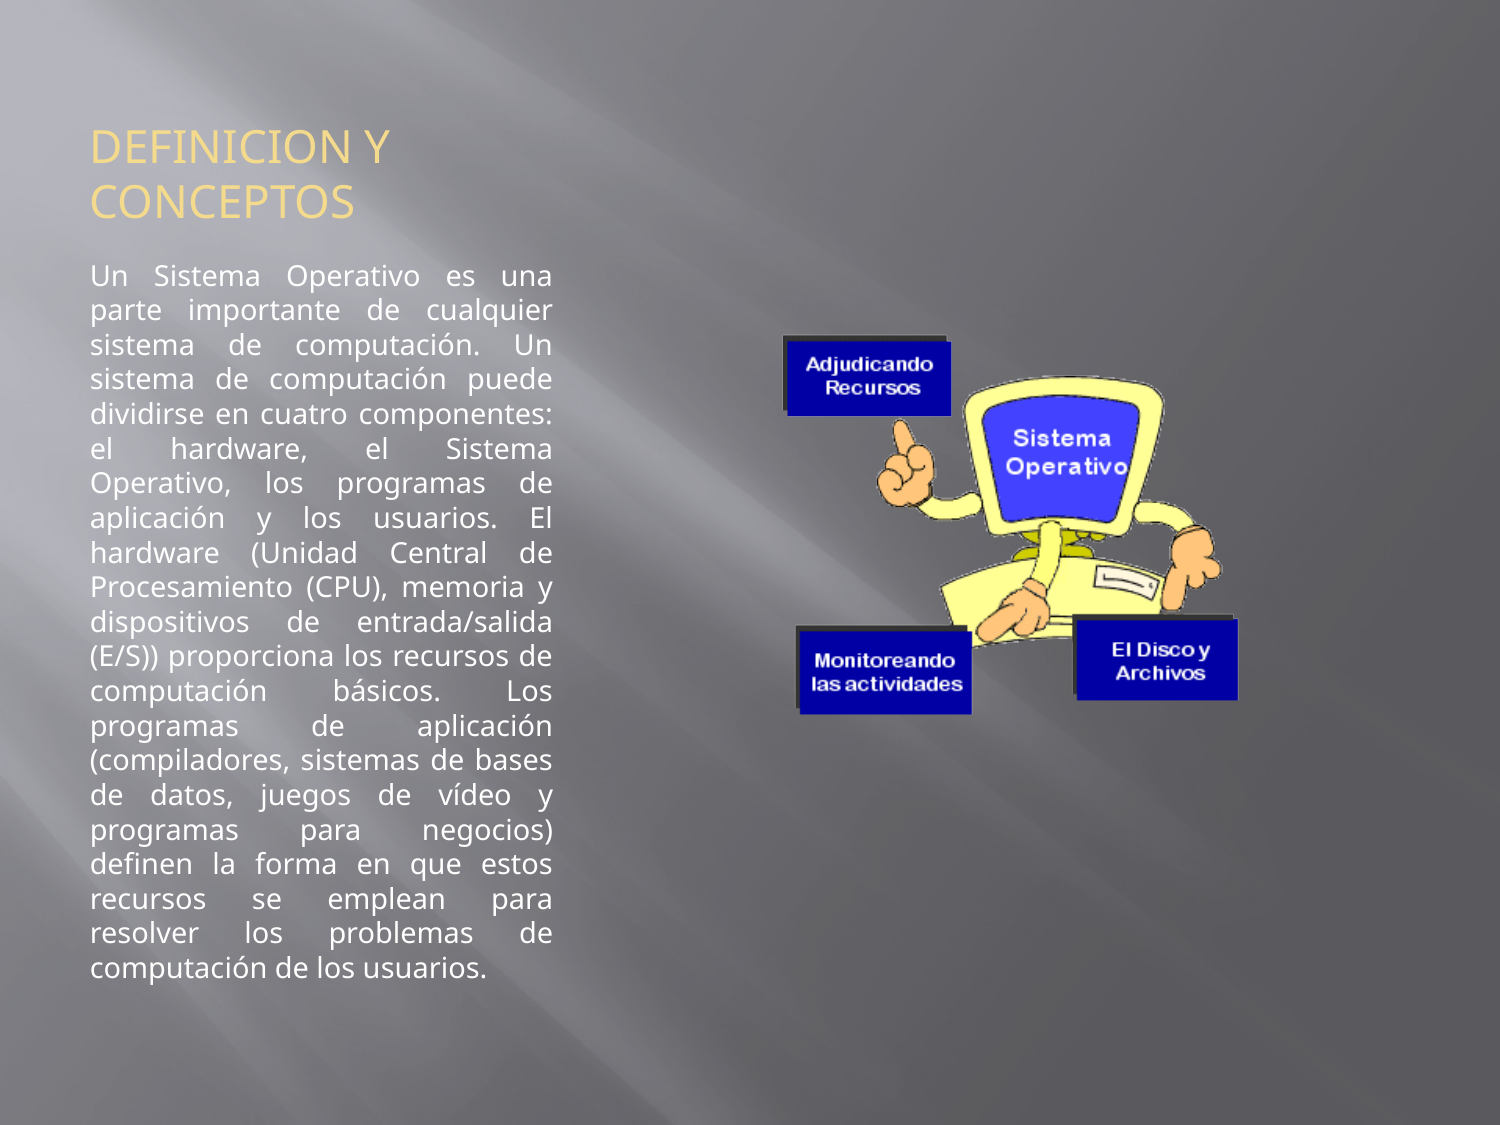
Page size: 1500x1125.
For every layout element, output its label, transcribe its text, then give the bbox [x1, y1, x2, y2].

list Un Sistema Operativo es una parte importante de cualquier sistema de computación. Un sistema de computación puede dividirse en cuatro componentes: el hardware, el Sistema Operativo, los programas de aplicación y los usuarios. El hardware (Unidad Central de Procesamiento (CPU), memoria y dispositivos de entrada/salida (E/S)) proporciona los recursos de computación básicos. Los programas de aplicación (compiladores, sistemas de bases de datos, juegos de vídeo y programas para negocios) definen la forma en que estos recursos se emplean para resolver los problemas de computación de los usuarios. [75, 249, 569, 1005]
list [771, 329, 1240, 721]
title DEFINICION Y CONCEPTOS [75, 44, 569, 236]
